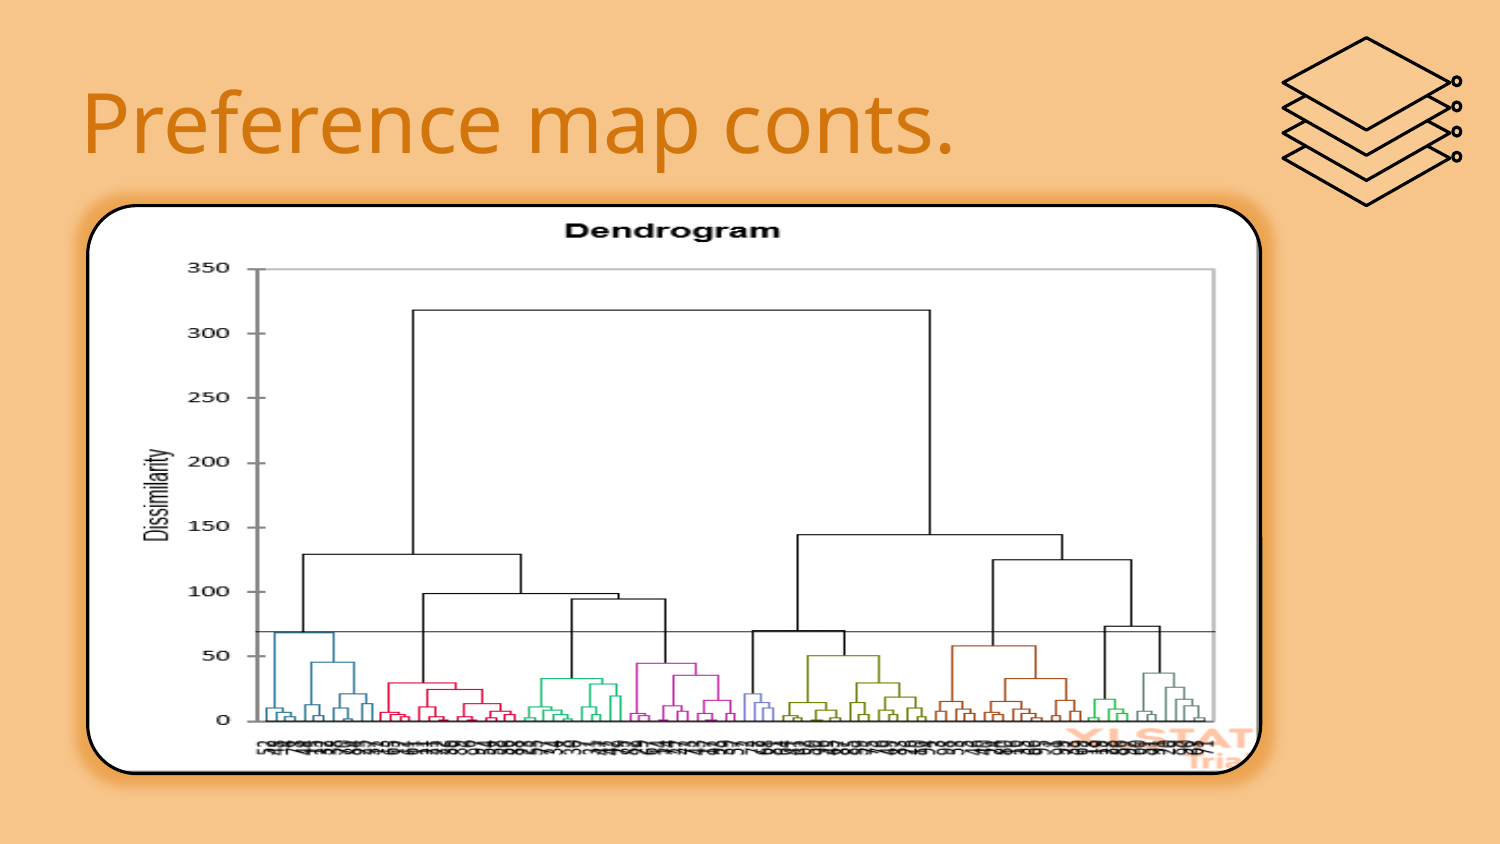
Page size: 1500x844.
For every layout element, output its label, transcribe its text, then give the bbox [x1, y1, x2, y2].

title Preference map conts. [65, 54, 1277, 149]
picture [87, 205, 1261, 774]
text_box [1282, 37, 1463, 206]
